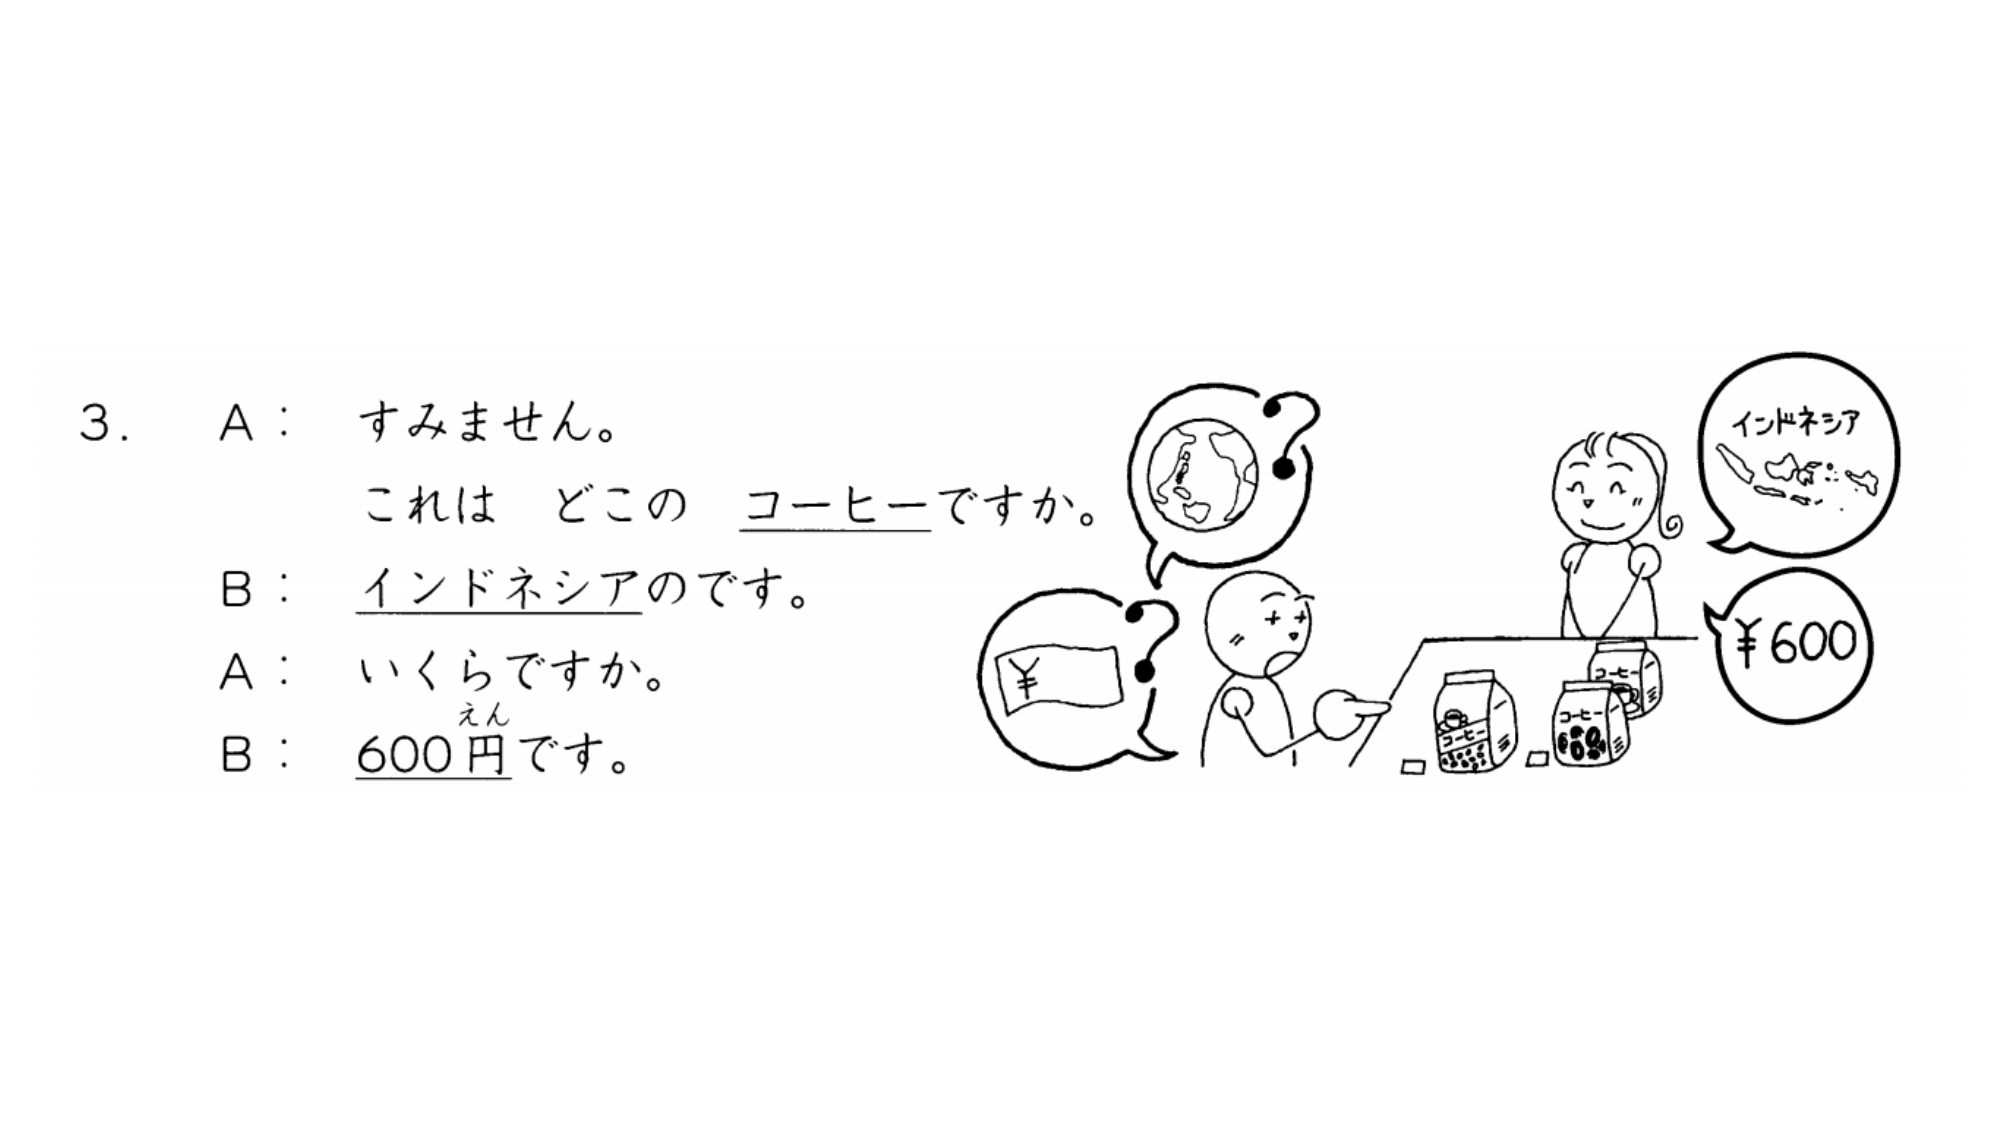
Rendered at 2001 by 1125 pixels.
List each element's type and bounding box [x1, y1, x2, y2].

picture [35, 334, 1965, 791]
